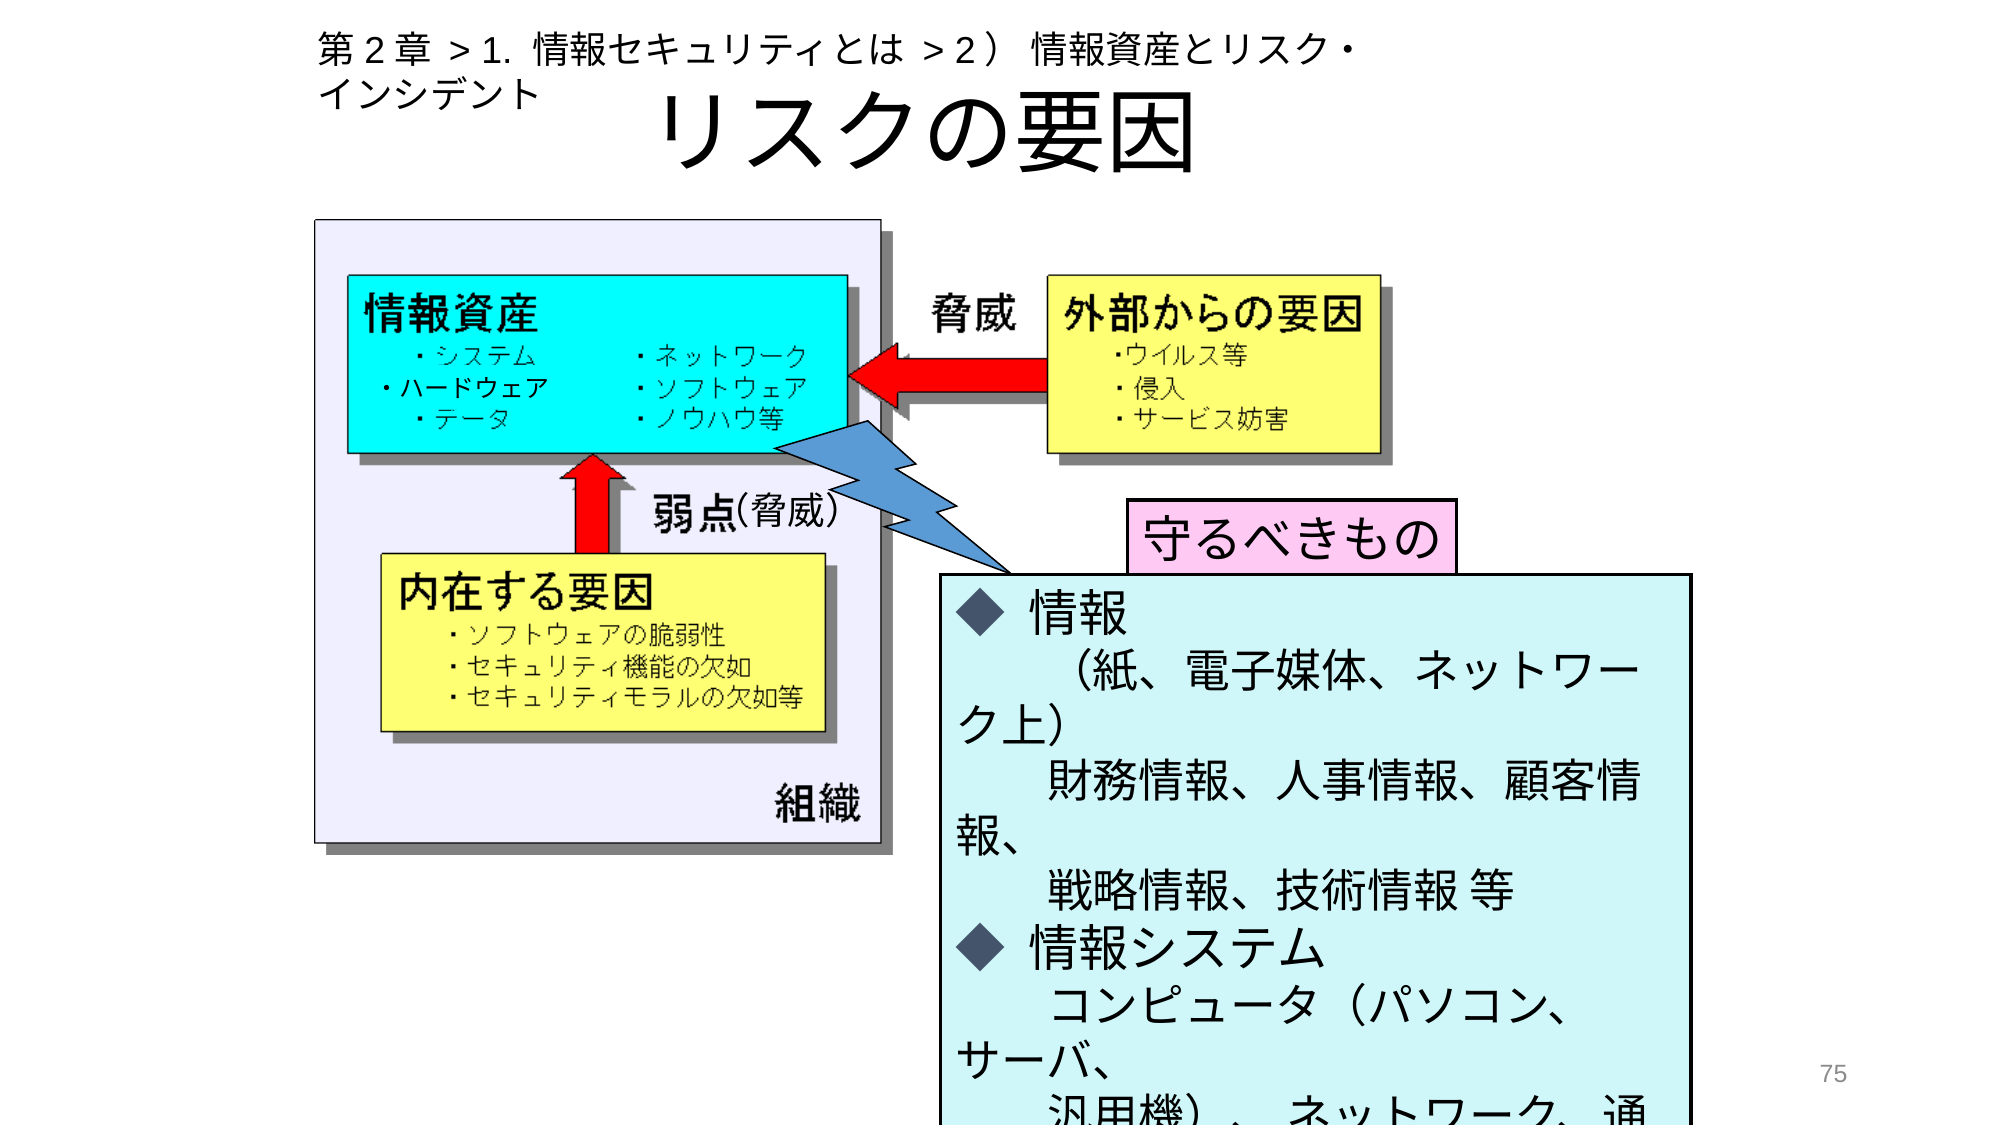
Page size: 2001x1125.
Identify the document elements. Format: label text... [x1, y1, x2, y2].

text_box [360, 365, 860, 540]
slide_number 75 [1691, 1042, 1863, 1103]
text_box ◆ 情報 （紙、電子媒体、ネットワーク上） 財務情報、人事情報、顧客情報、 戦略情報、技術情報 等 ◆ 情報システム コンピュータ（パソコン、サーバ、 汎用機）、 ネットワーク、通信設備 ◆ 社会的信用 [940, 574, 1691, 1125]
text_box 守るべきもの [1426, 499, 1457, 575]
picture [314, 219, 1426, 855]
text_box 第2章 > 1. 情報セキュリティとは > 2） 情報資産とリスク・インシデント [303, 18, 1414, 124]
title リスクの要因 [338, 66, 1508, 206]
